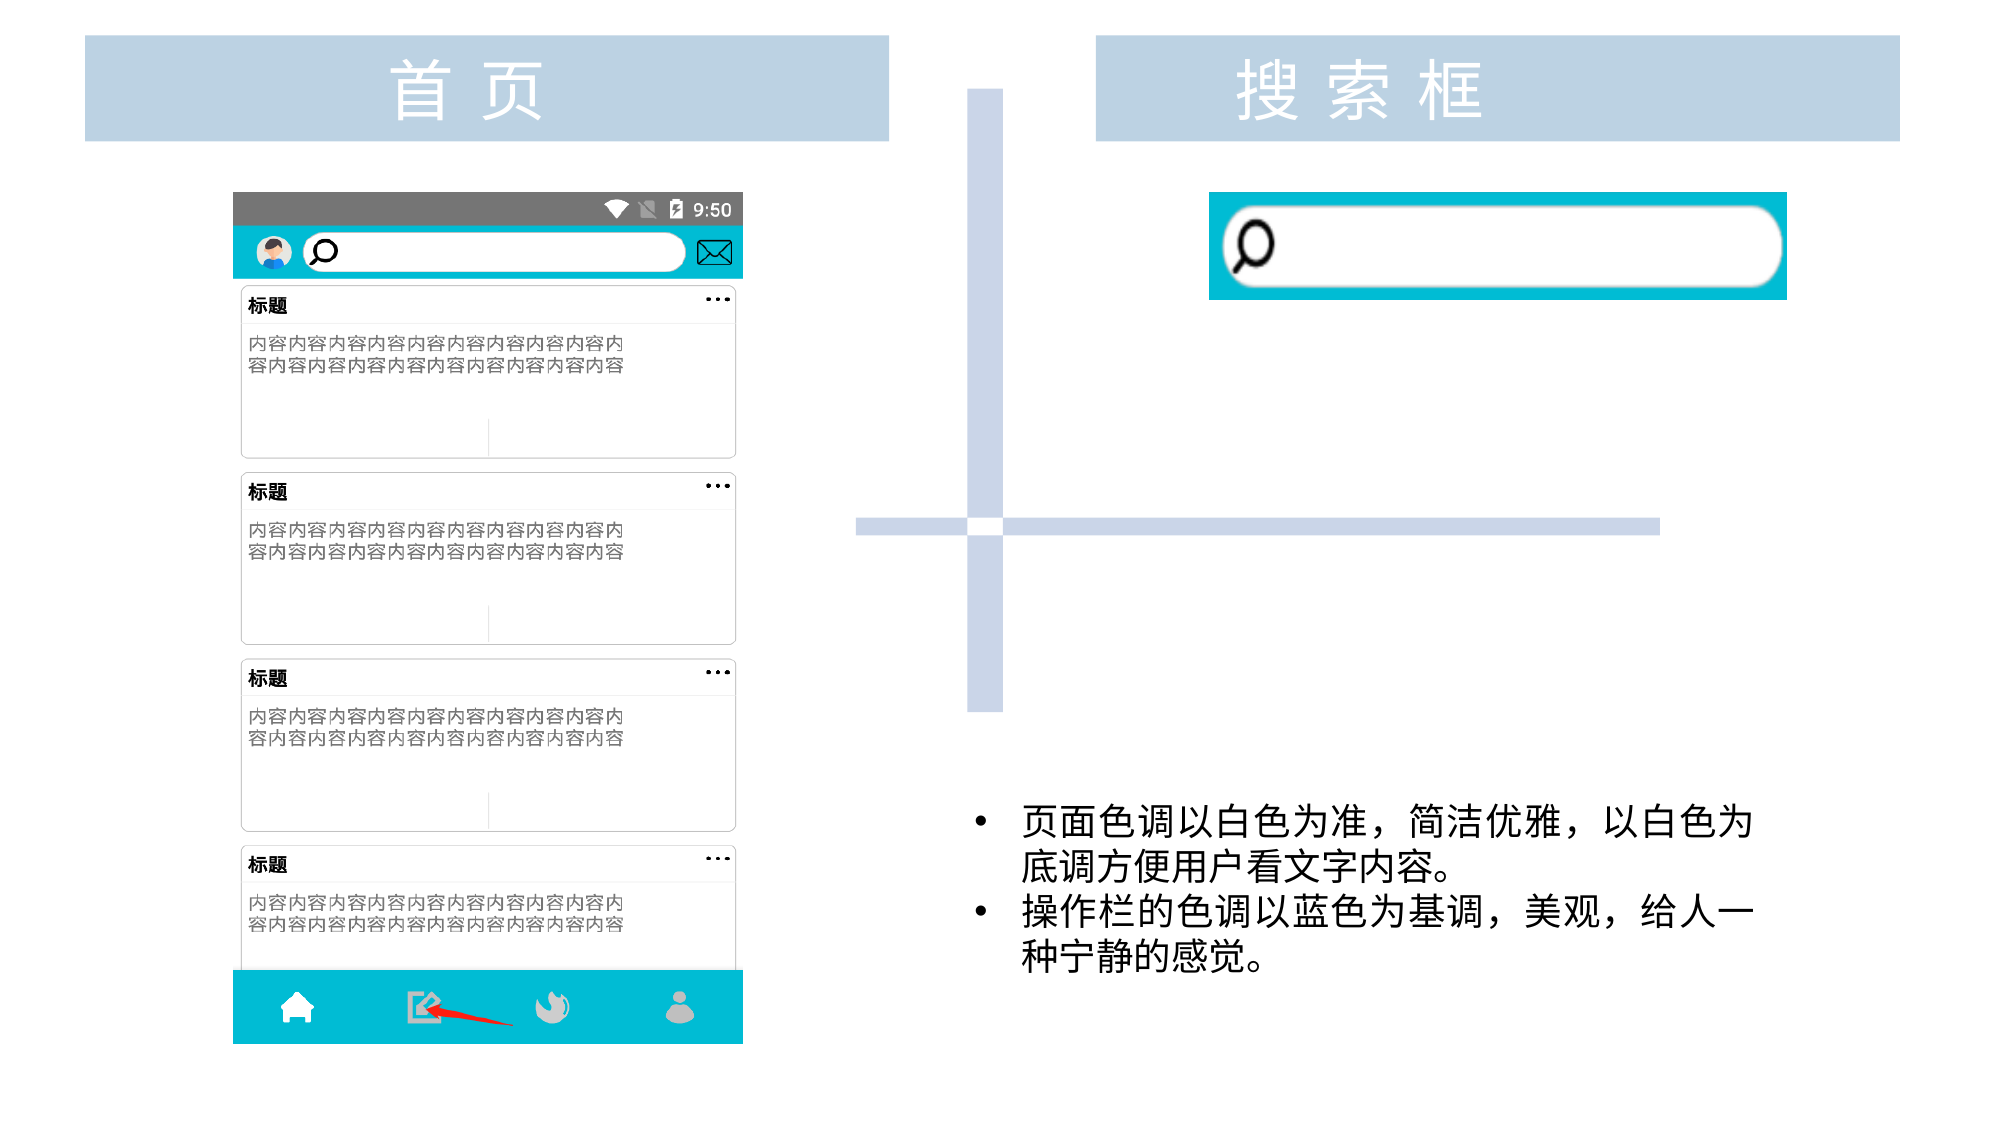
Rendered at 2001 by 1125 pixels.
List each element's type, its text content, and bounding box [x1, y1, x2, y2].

text_box [855, 87, 1661, 713]
picture [233, 192, 743, 1044]
text_box 搜索框. [1095, 34, 1901, 143]
picture [1209, 192, 1787, 301]
text_box 首页 [84, 34, 890, 143]
text_box 页面色调以白色为准，简洁优雅，以白色为底调方便用户看文字内容。 操作栏的色调以蓝色为基调，美观，给人一种宁静的感觉。 [959, 790, 1771, 986]
